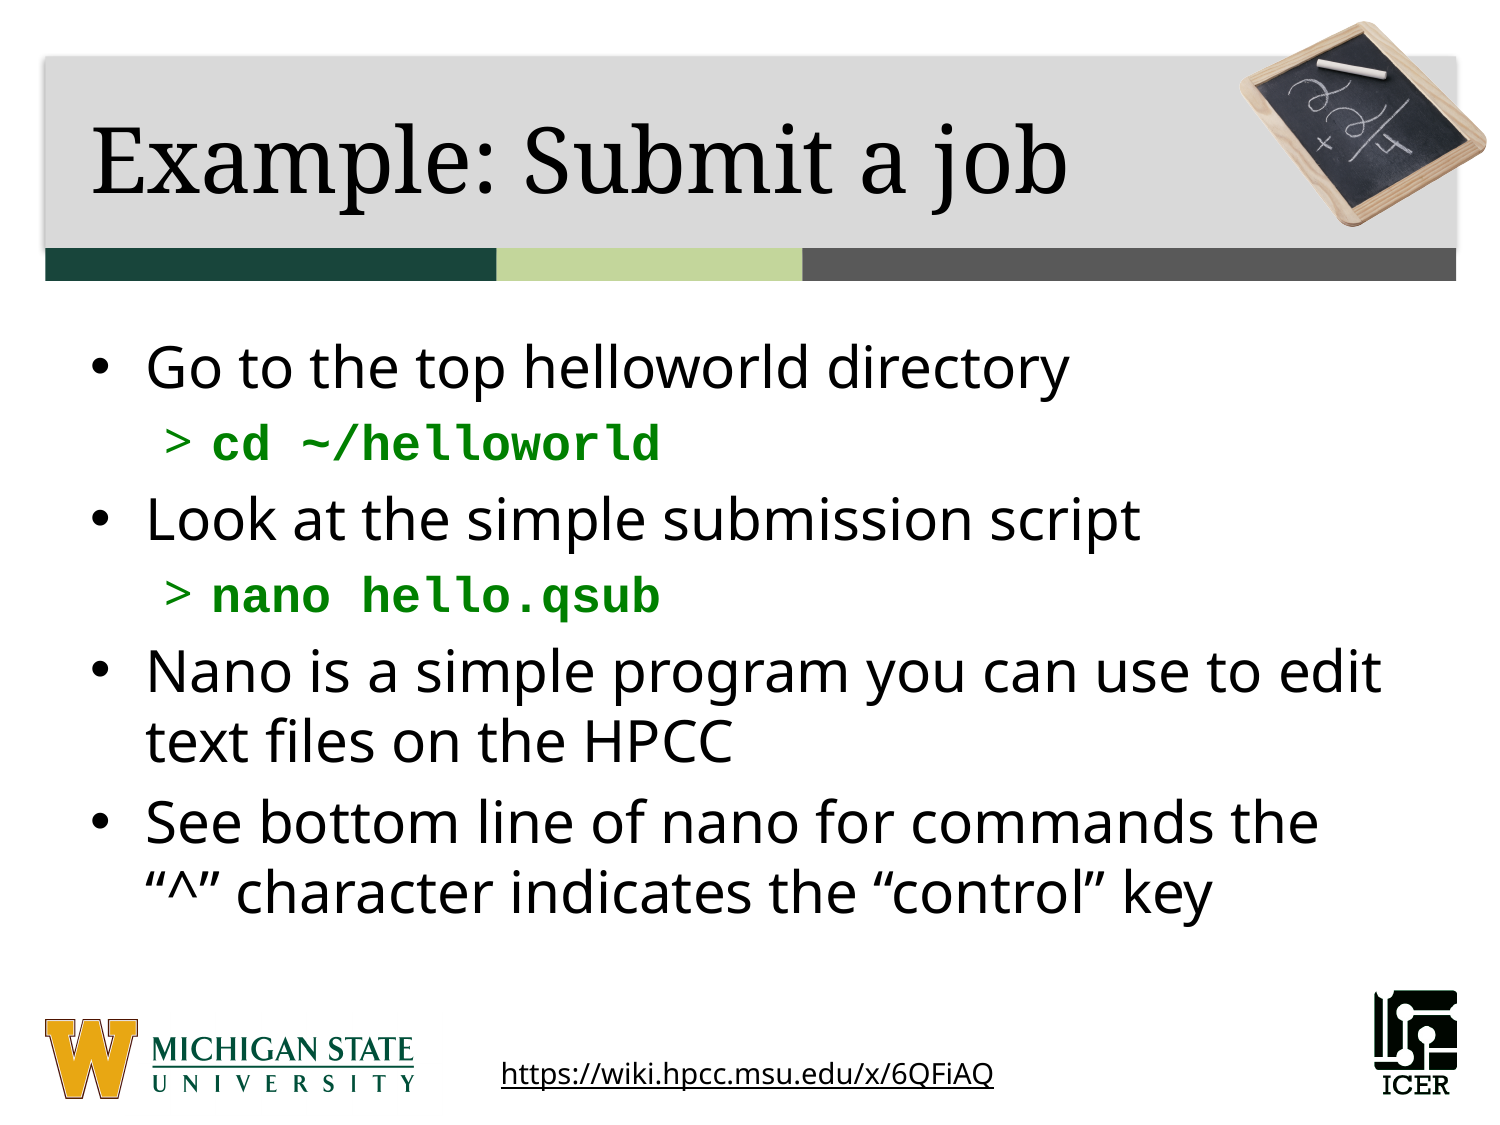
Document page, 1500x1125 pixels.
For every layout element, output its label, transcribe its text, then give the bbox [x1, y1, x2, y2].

picture [45, 1012, 443, 1116]
picture [1237, 17, 1489, 230]
list Go to the top helloworld directory cd ~/helloworld Look at the simple submission script nano hello.qsub Nano is a simple program you can use to edit text files on the HPCC See bottom line of nano for commands the “^” character indicates the “control” key [75, 322, 1425, 1000]
title Example: Submit a job [75, 94, 1425, 282]
picture [1374, 990, 1457, 1095]
